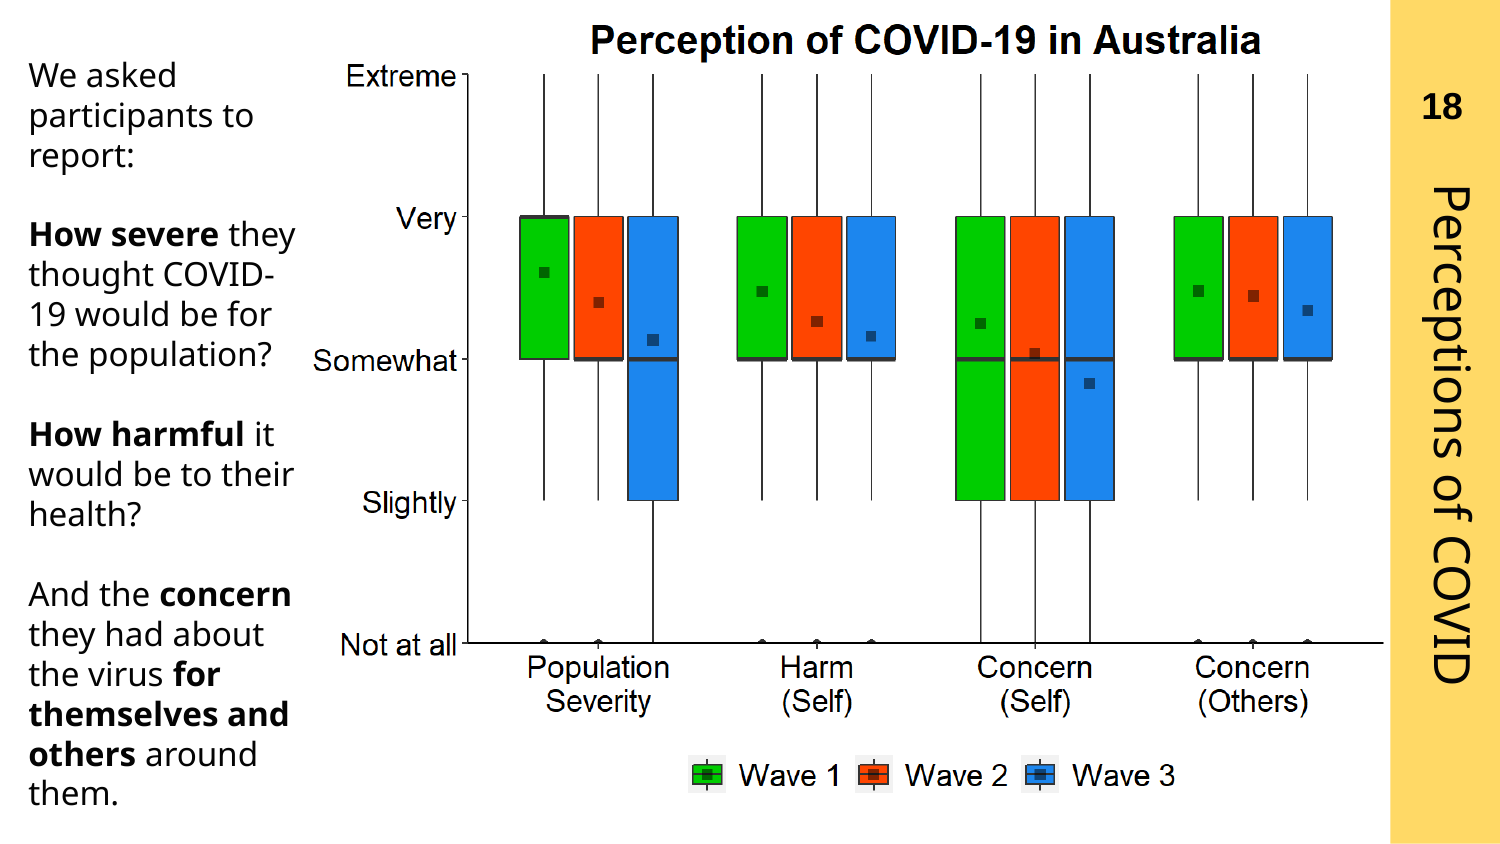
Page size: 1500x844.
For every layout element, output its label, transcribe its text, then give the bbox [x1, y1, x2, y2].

slide_number ‹#› [1406, 72, 1488, 137]
title We asked participants to report: How severe they thought COVID-19 would be for the population? How harmful it would be to their health? And the concern they had about the virus for themselves and others around them. [13, 38, 267, 778]
picture [272, 24, 1384, 819]
title Perceptions of COVID [1389, 168, 1500, 750]
